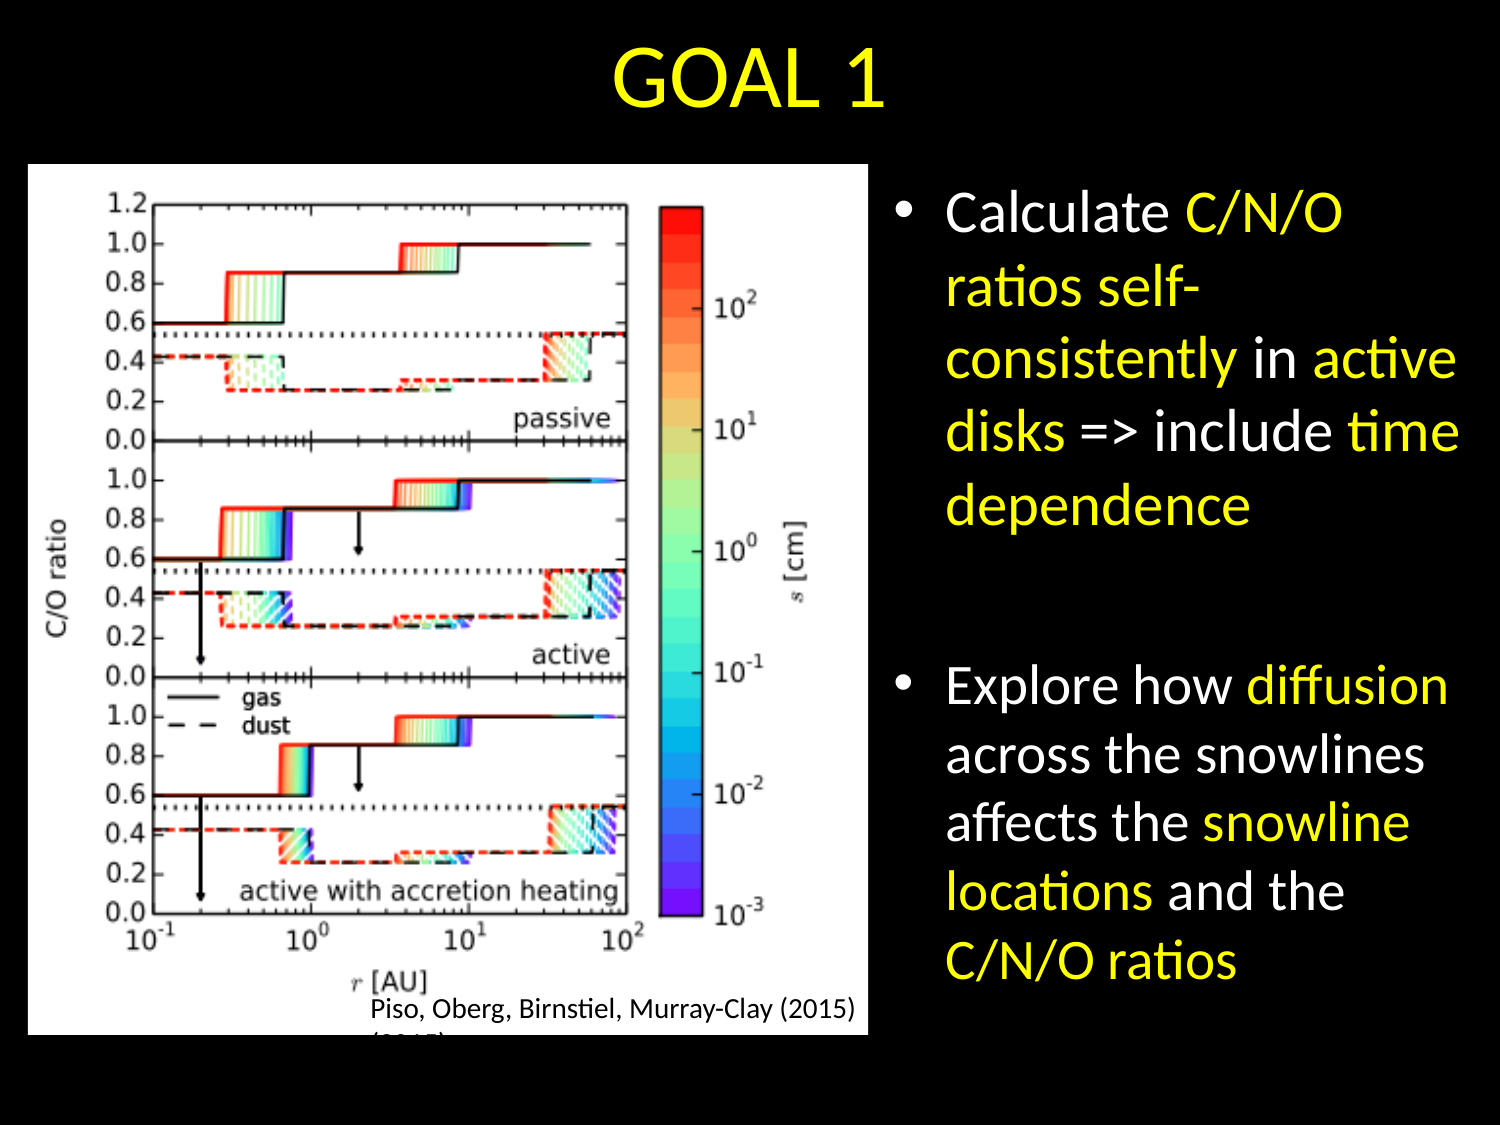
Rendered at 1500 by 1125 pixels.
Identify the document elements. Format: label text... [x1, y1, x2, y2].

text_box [27, 164, 916, 1073]
title GOAL 1 [75, 0, 1425, 164]
list Calculate C/N/O ratios self-consistently in active disks => include time dependence Explore how diffusion across the snowlines affects the snowline locations and the C/N/O ratios [916, 164, 1479, 1035]
